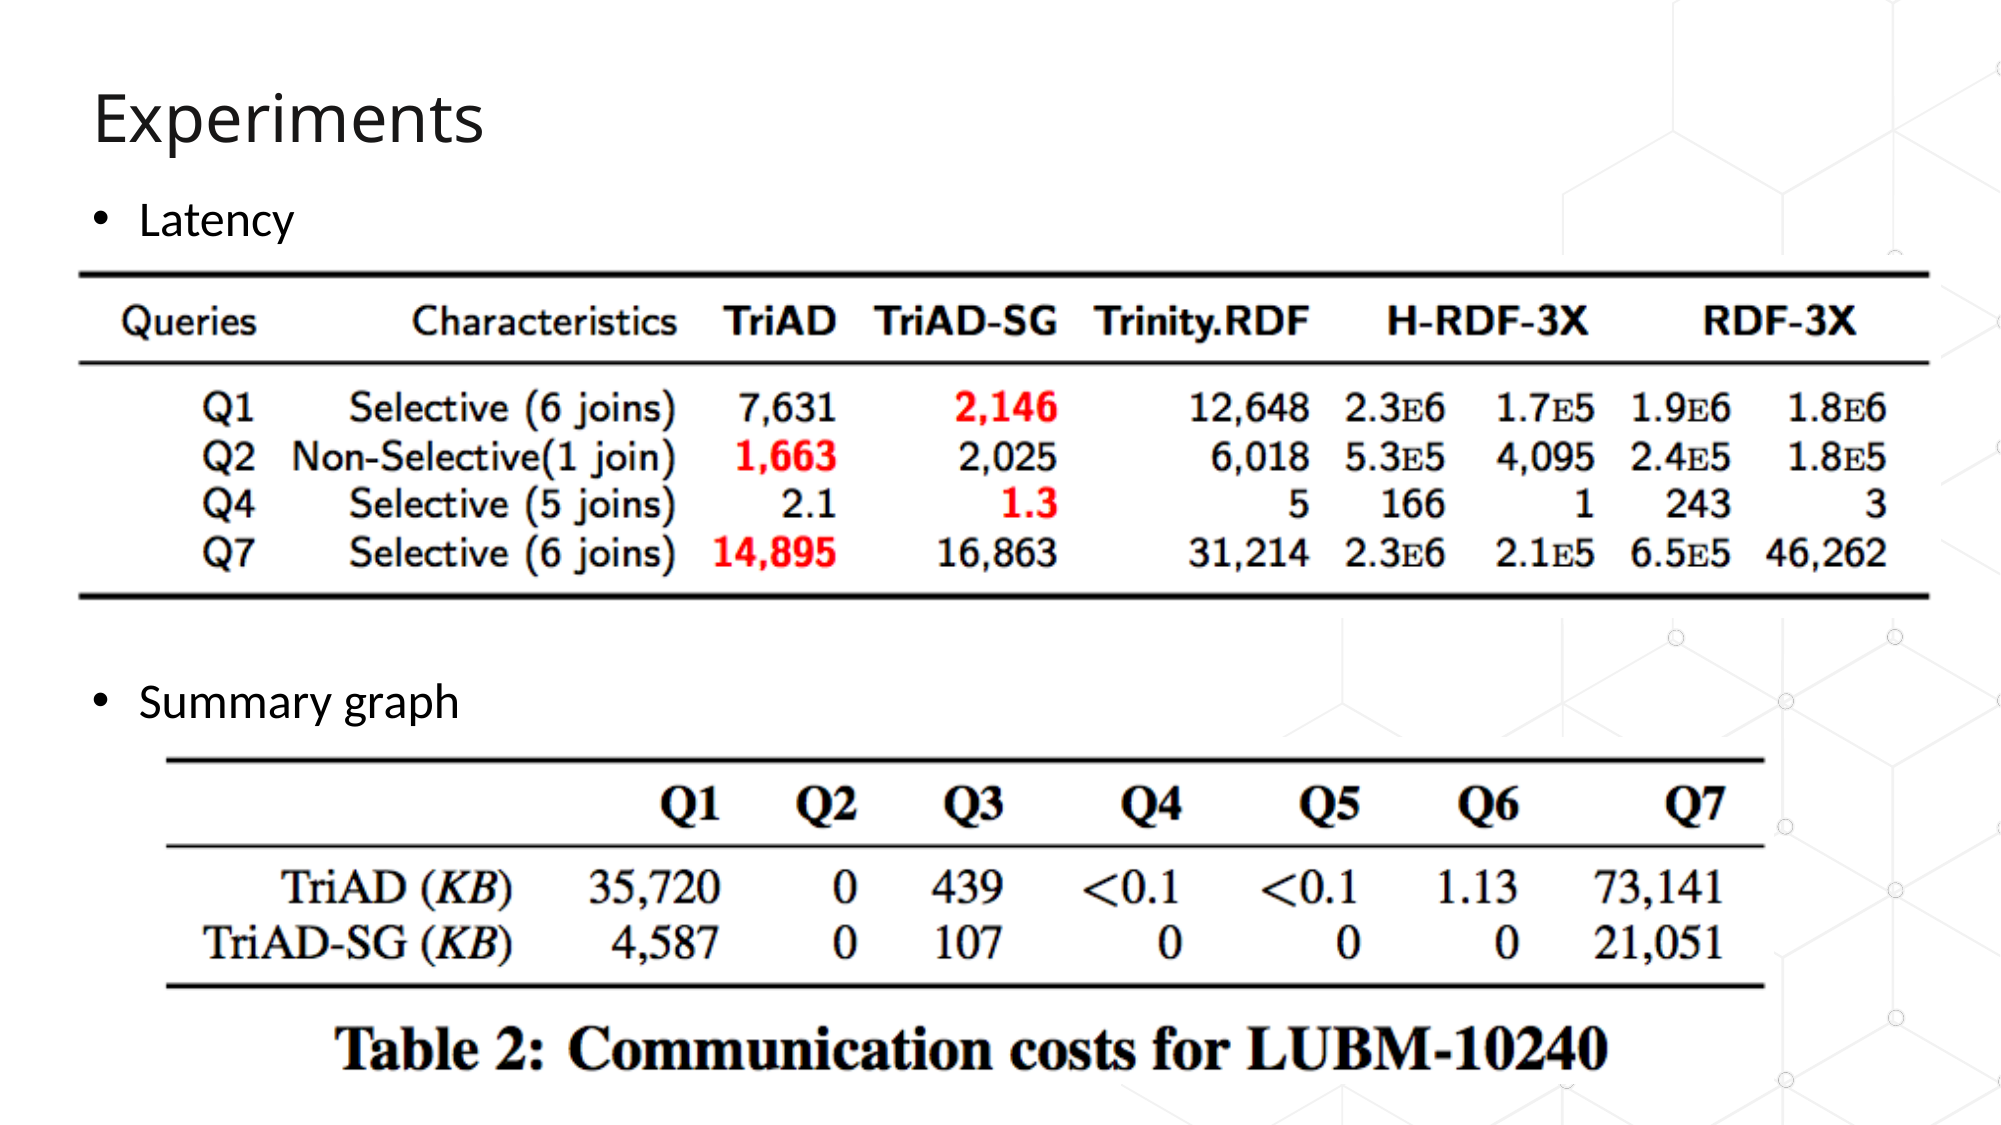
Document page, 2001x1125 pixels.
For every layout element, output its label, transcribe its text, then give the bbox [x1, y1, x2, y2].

list Latency [77, 186, 1941, 255]
title Experiments [77, 75, 1941, 168]
text_box Summary graph [77, 661, 611, 737]
picture [137, 737, 1774, 1084]
picture [65, 255, 1941, 618]
